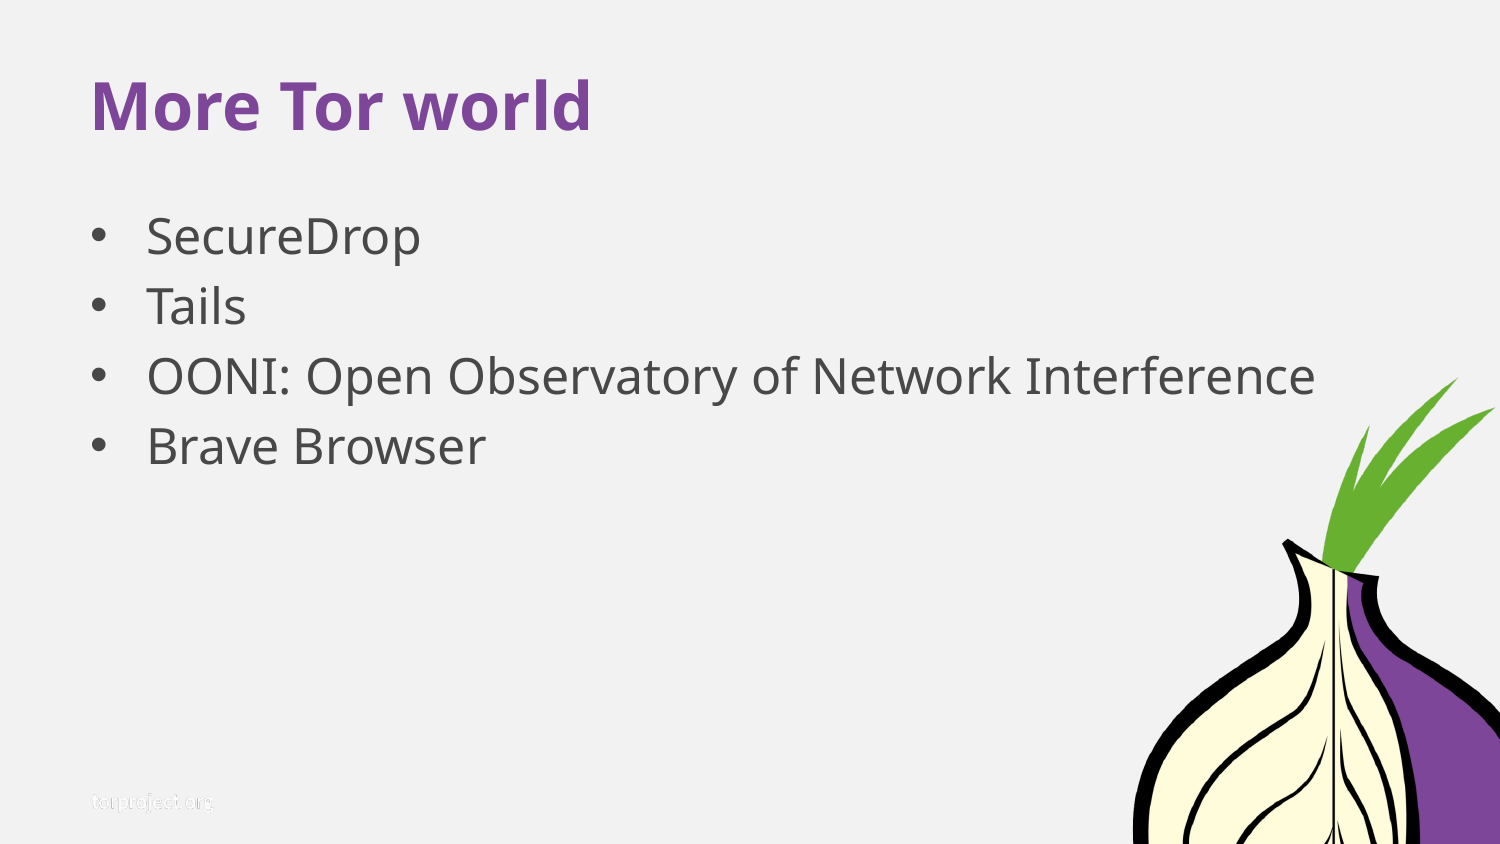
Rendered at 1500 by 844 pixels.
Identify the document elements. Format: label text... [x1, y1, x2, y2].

picture [75, 780, 604, 821]
text_box More Tor world [75, 33, 1425, 174]
picture [1122, 377, 1500, 844]
text_box SecureDrop Tails OONI: Open Observatory of Network Interference Brave Browser [75, 196, 1425, 754]
